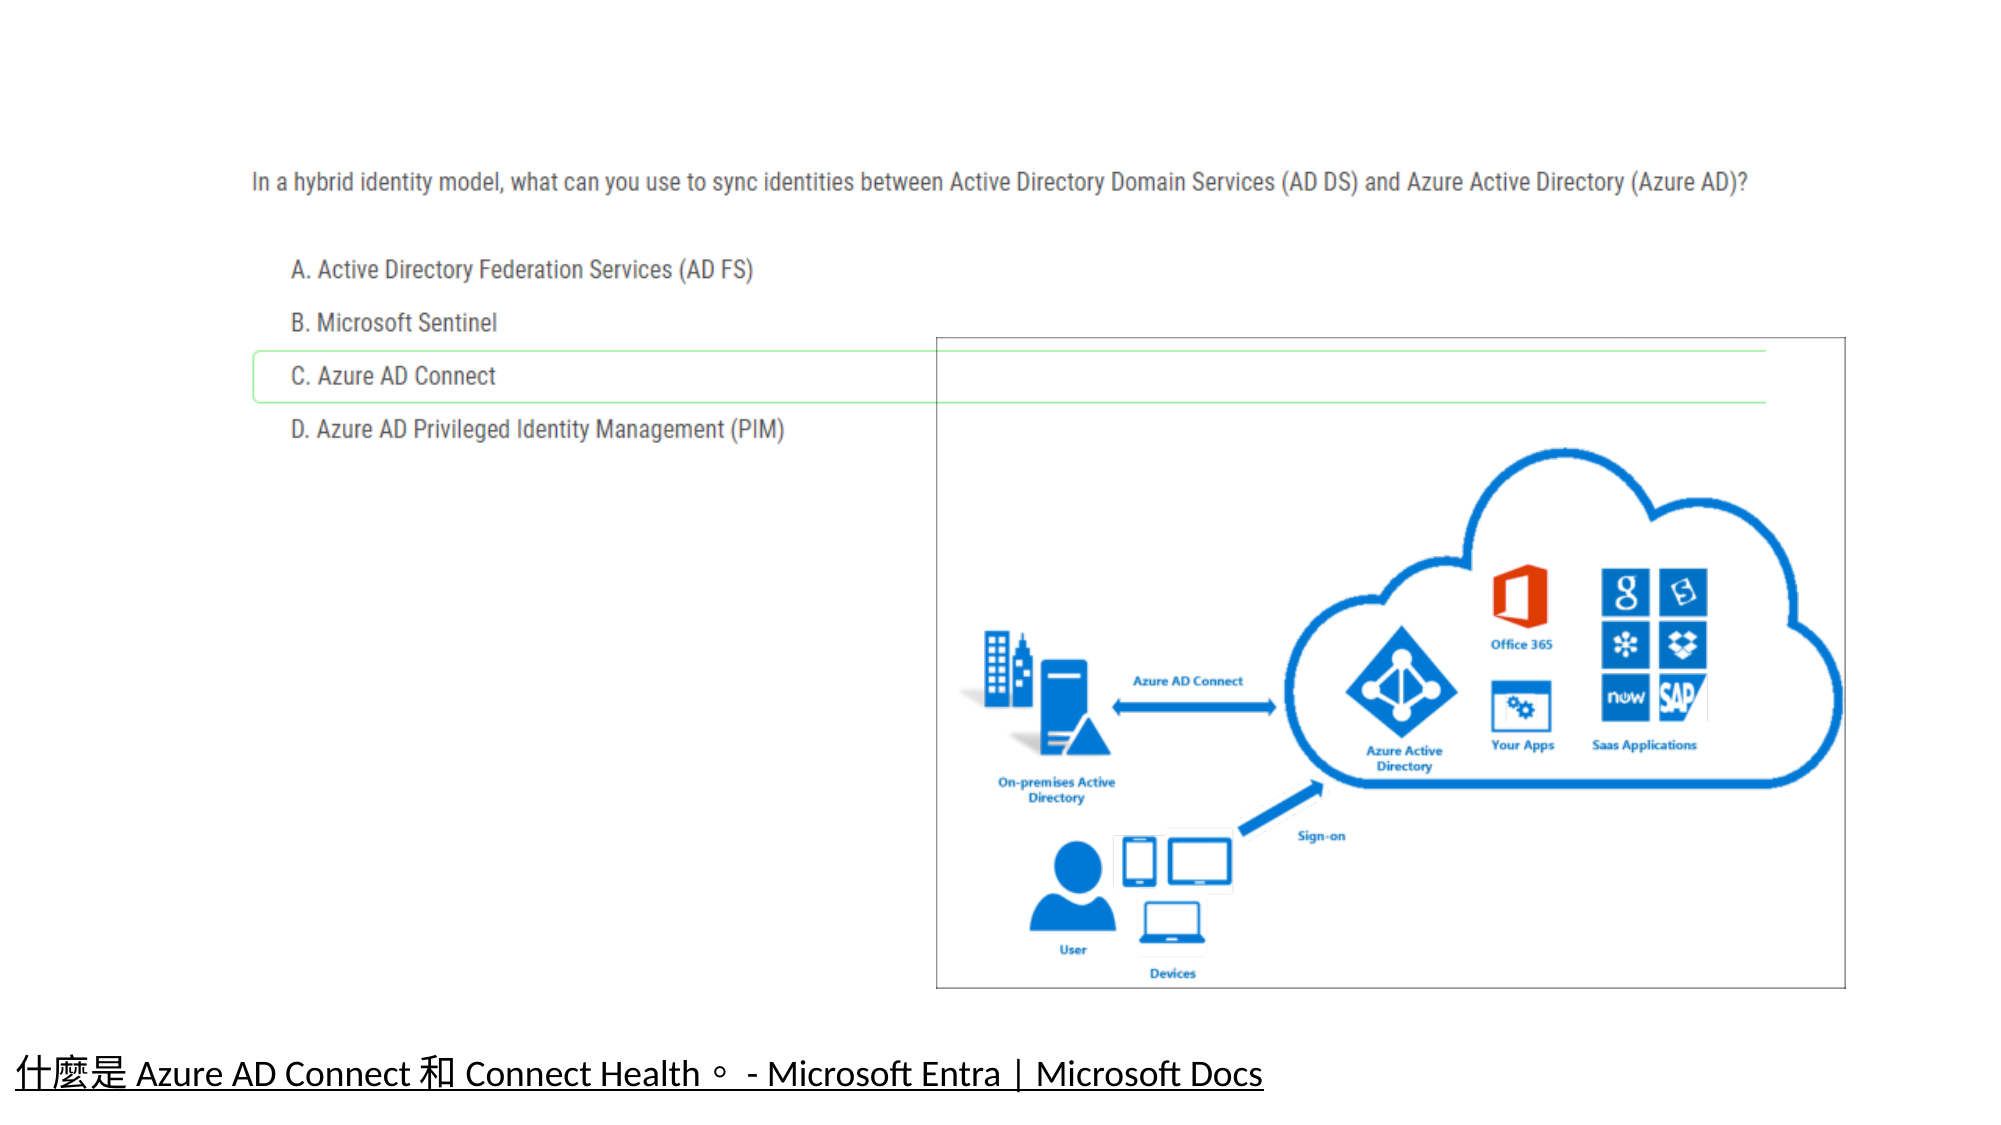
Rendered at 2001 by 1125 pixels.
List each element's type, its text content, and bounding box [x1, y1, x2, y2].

picture [234, 157, 1846, 990]
text_box 什麼是 Azure AD Connect 和 Connect Health。 - Microsoft Entra | Microsoft Docs [0, 1041, 1608, 1102]
